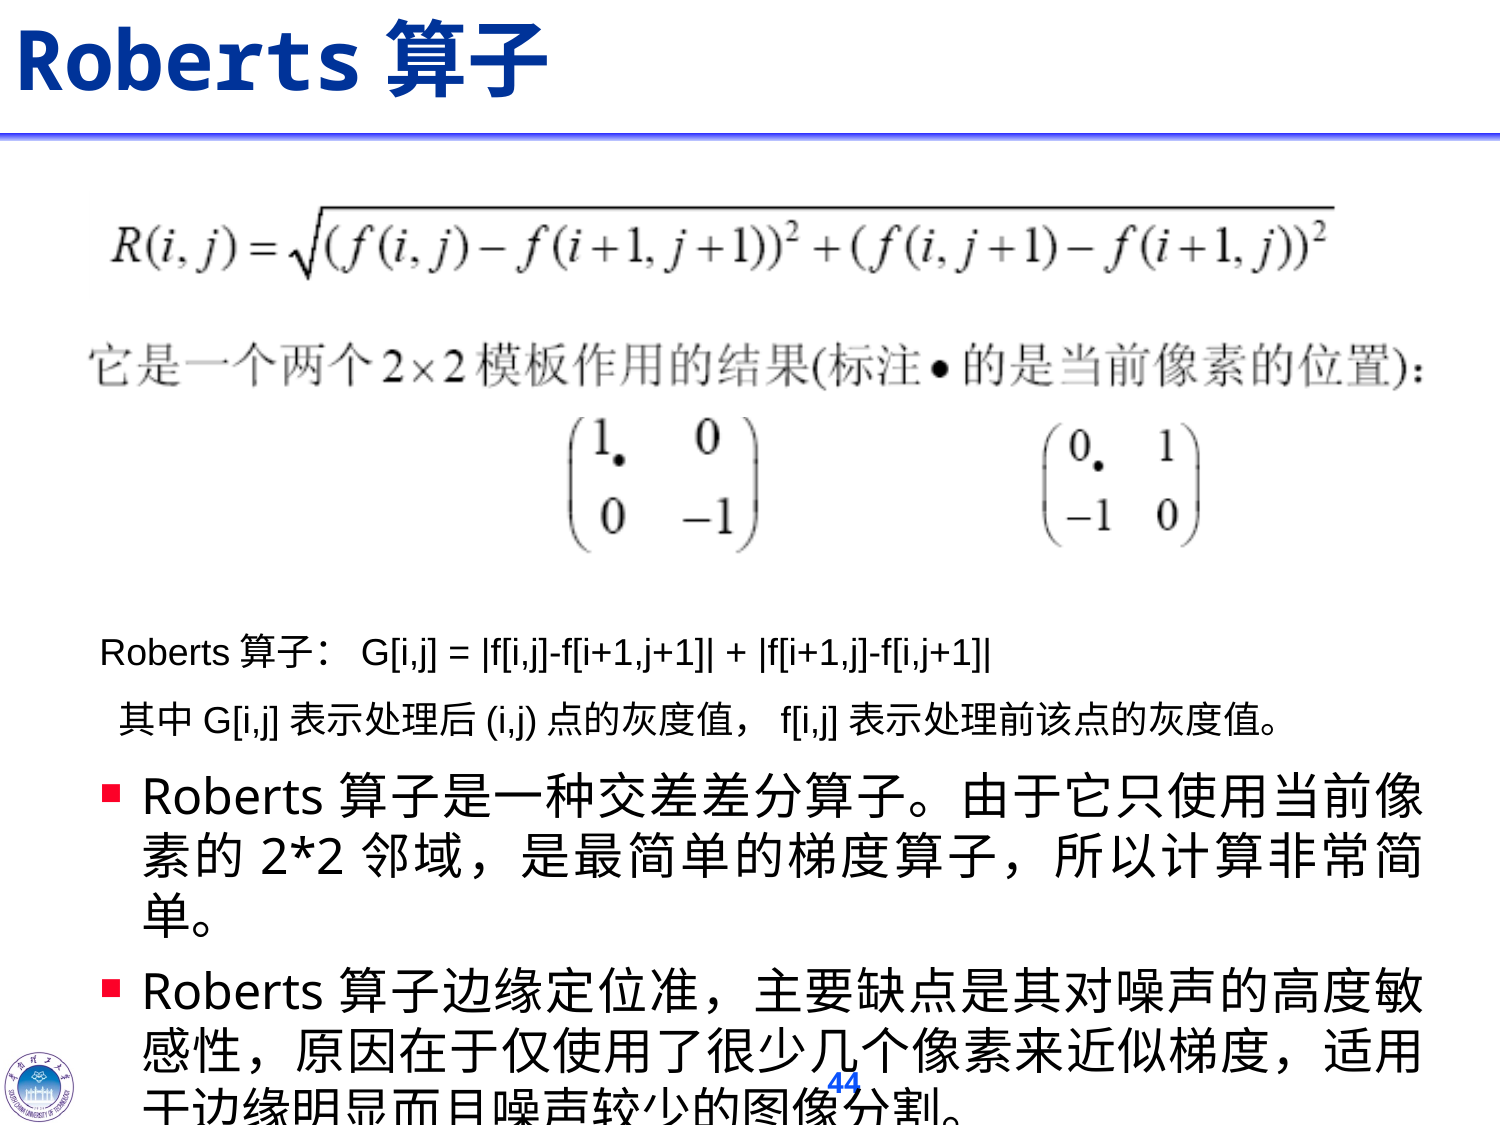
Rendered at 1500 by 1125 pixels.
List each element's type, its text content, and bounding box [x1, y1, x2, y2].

list Roberts算子是一种交差差分算子。由于它只使用当前像素的2*2邻域，是最简单的梯度算子，所以计算非常简单。 Roberts算子边缘定位准，主要缺点是其对噪声的高度敏感性，原因在于仅使用了很少几个像素来近似梯度，适用于边缘明显而且噪声较少的图像分割。 [88, 756, 1440, 1094]
picture [78, 322, 1444, 568]
picture [87, 191, 1360, 299]
text_box Roberts算子：G[i,j] = |f[i,j]-f[i+1,j+1]| + |f[i+1,j]-f[i,j+1]| 其中G[i,j]表示处理后(i,j)点的灰度值，f[i,j]表示处理前该点的灰度值。 [84, 598, 1472, 749]
picture [3, 1051, 75, 1123]
title Roberts算子 [0, 9, 1500, 117]
